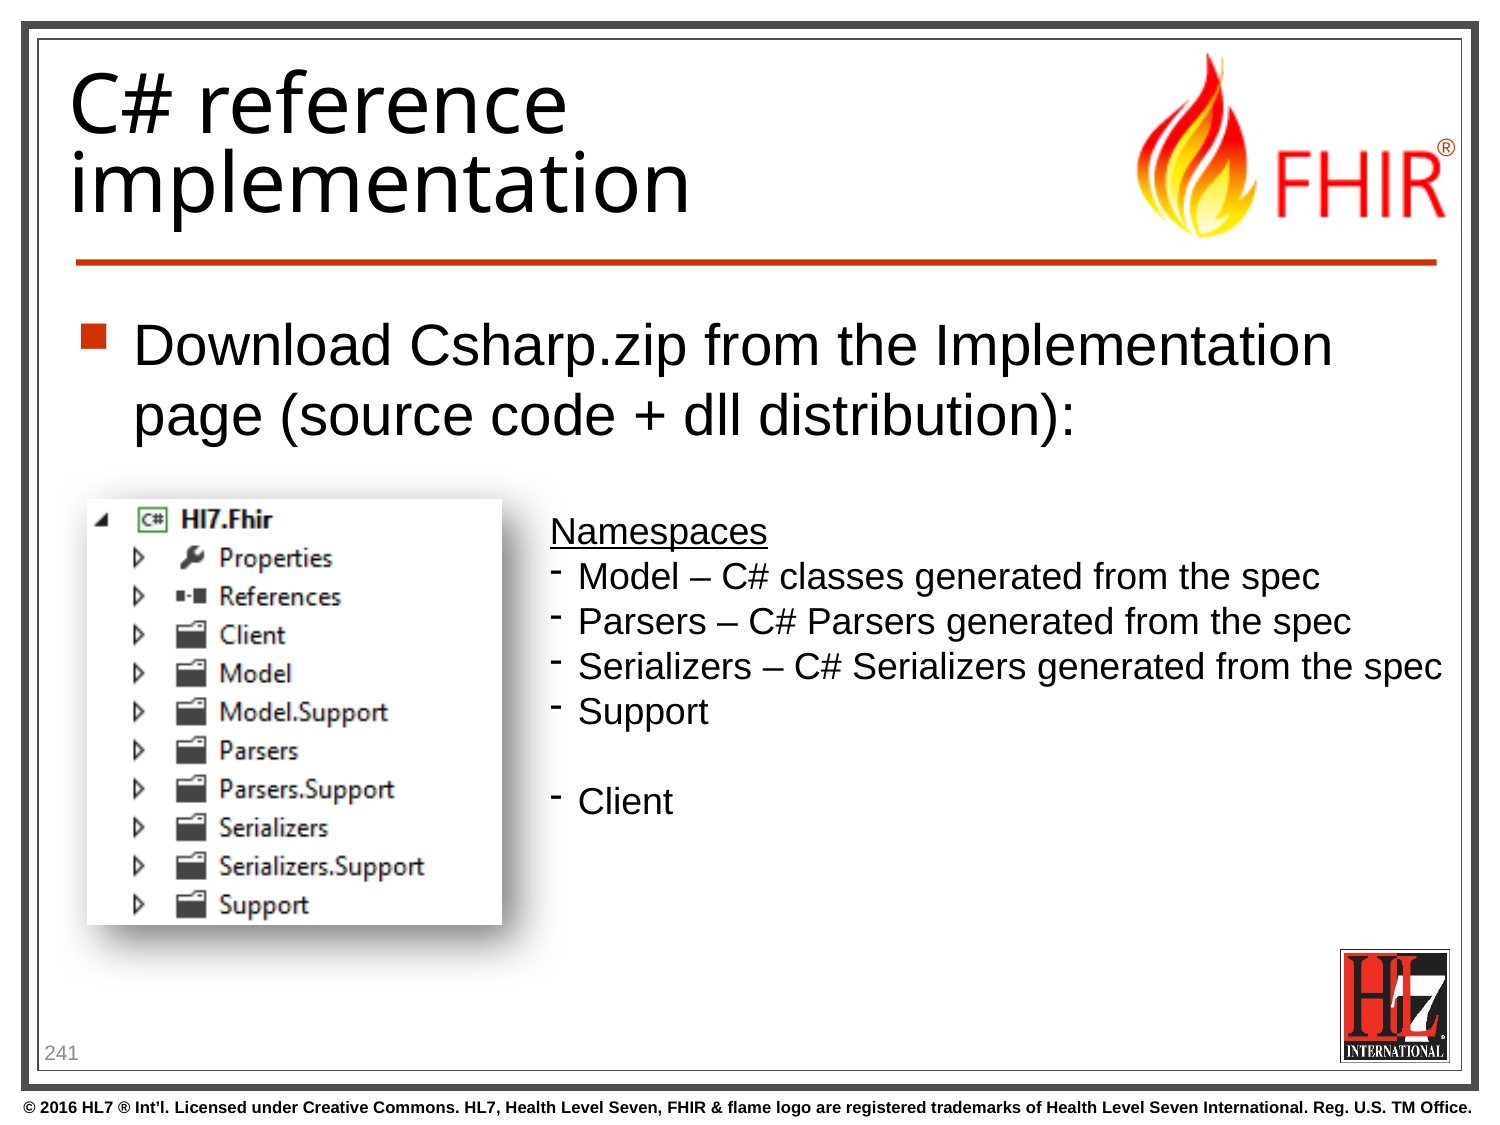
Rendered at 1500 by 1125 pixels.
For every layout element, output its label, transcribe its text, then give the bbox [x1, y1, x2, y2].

picture [1124, 42, 1458, 249]
picture [1340, 949, 1450, 1063]
text_box Namespaces Model – C# classes generated from the spec Parsers – C# Parsers generated from the spec Serializers – C# Serializers generated from the spec Support Client [535, 499, 1498, 830]
title C# reference implementation [53, 54, 1128, 244]
picture [87, 499, 502, 926]
list Download Csharp.zip from the Implementation page (source code + dll distribution): [62, 299, 1438, 1059]
slide_number 241 [29, 1034, 148, 1071]
